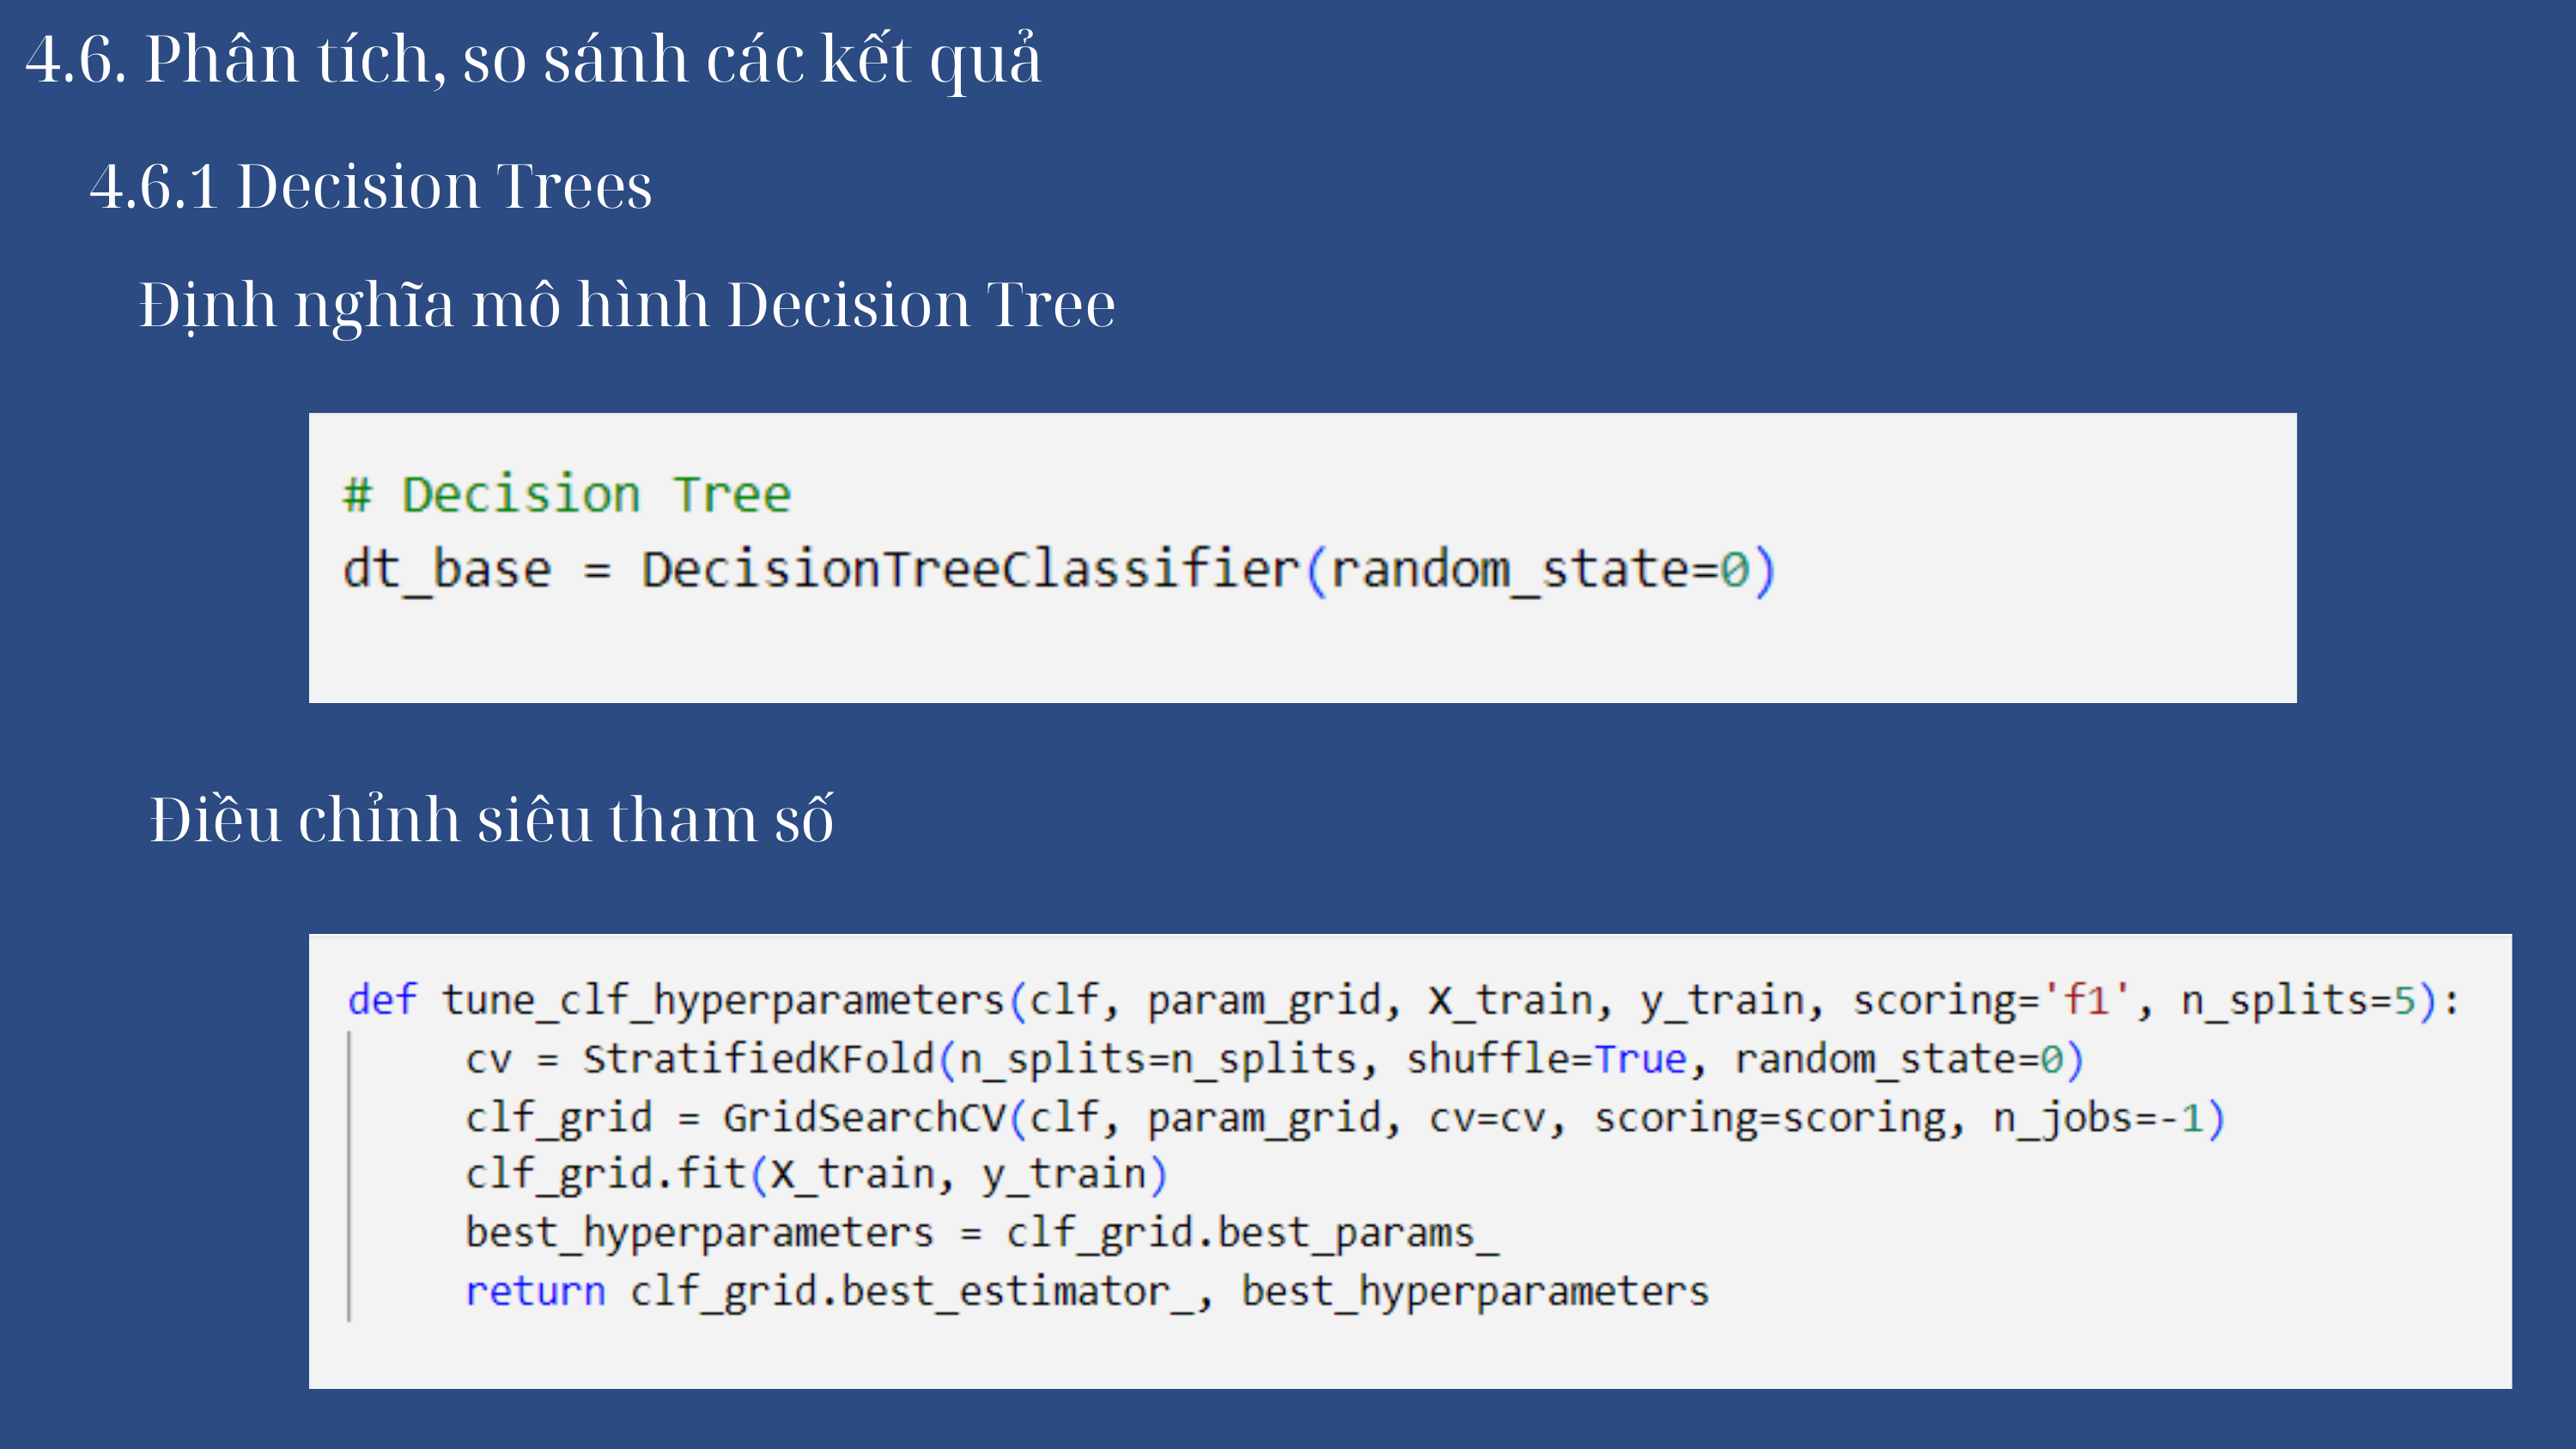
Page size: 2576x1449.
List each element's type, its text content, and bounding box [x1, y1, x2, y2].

text_box [309, 934, 2512, 1389]
text_box 4.6.1 Decision Trees [89, 135, 669, 221]
text_box 4.6. Phân tích, so sánh các kết quả [0, 4, 1119, 185]
text_box Điều chỉnh siêu tham số [137, 767, 849, 939]
text_box Định nghĩa mô hình Decision Tree [137, 253, 1119, 339]
text_box [309, 413, 2298, 703]
